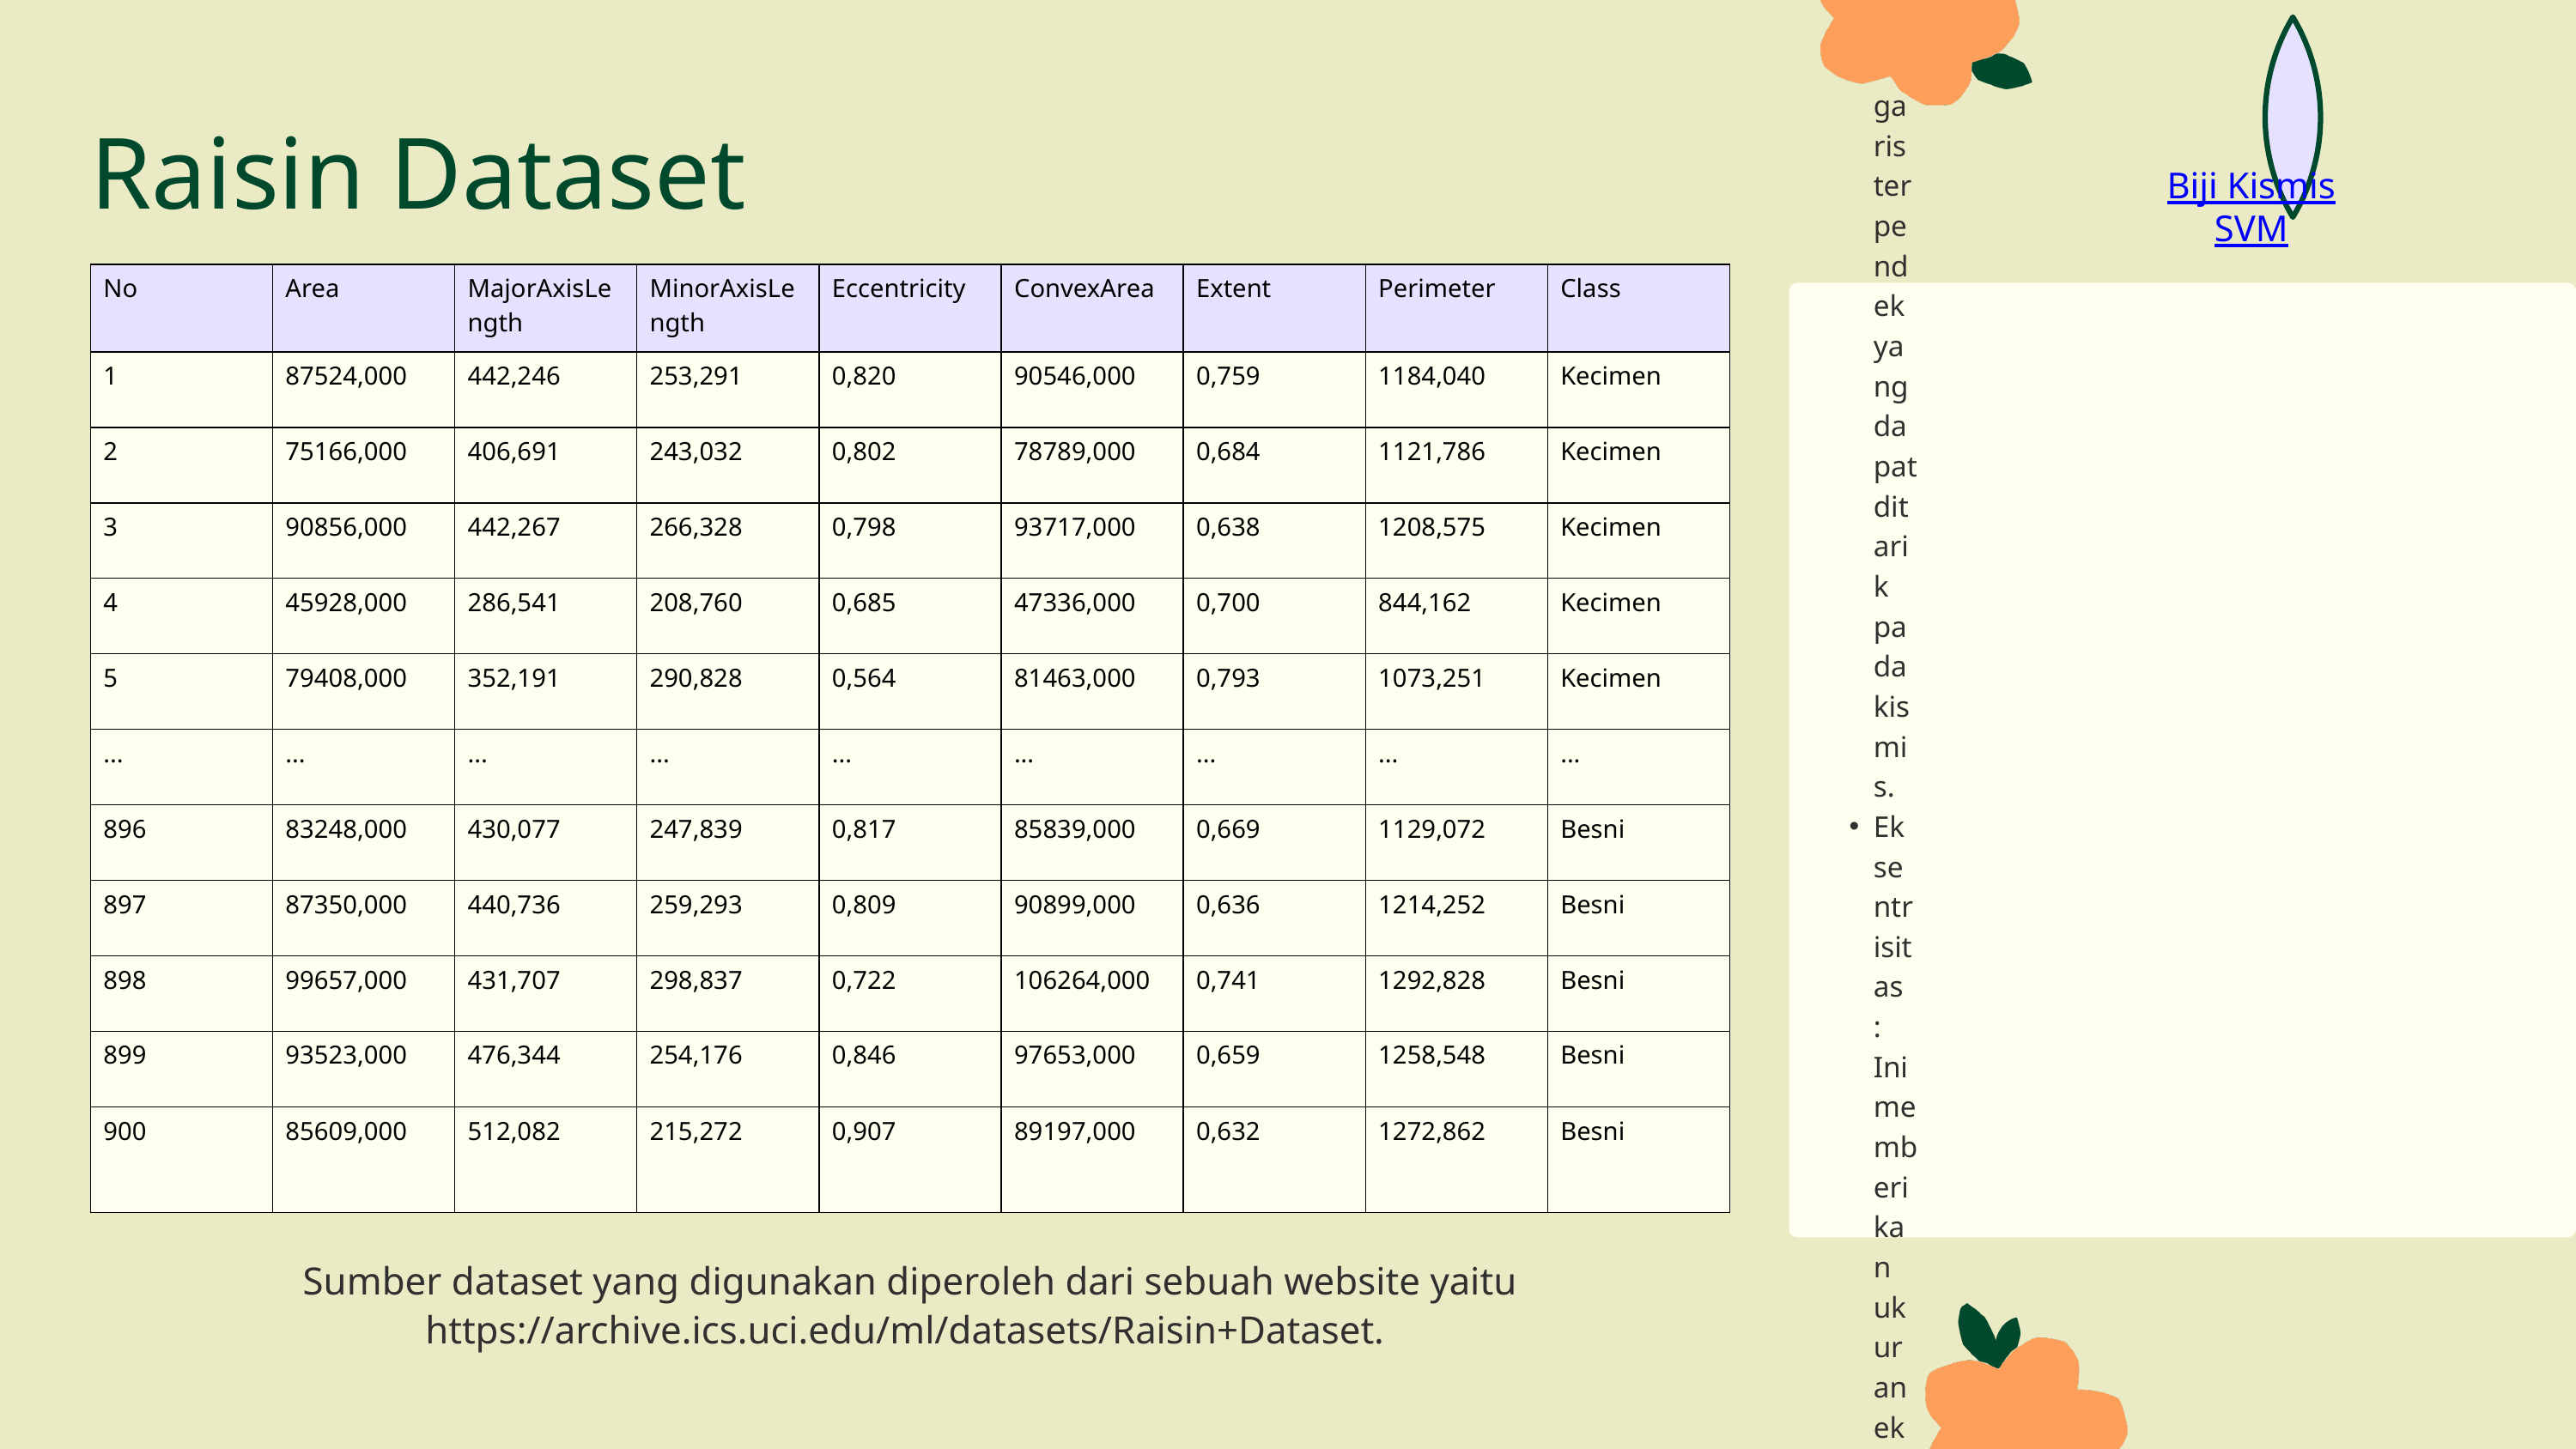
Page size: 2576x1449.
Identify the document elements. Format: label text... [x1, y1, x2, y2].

table_cell ... [91, 730, 272, 804]
table_cell 78789,000 [1002, 428, 1182, 502]
table_cell Kecimen [1548, 504, 1729, 578]
table_cell 93717,000 [1002, 504, 1182, 578]
table_cell 897 [91, 881, 272, 955]
table_cell Kecimen [1548, 428, 1729, 502]
table_cell 0,817 [820, 805, 1000, 880]
table_cell 99657,000 [273, 956, 454, 1031]
table_cell 47336,000 [1002, 579, 1182, 653]
table_cell Besni [1548, 956, 1729, 1031]
table_cell Besni [1548, 881, 1729, 955]
table_cell 0,759 [1184, 353, 1365, 427]
table_cell 254,176 [637, 1032, 818, 1106]
table_cell 75166,000 [273, 428, 454, 502]
table_cell 253,291 [637, 353, 818, 427]
table_cell 85839,000 [1002, 805, 1182, 880]
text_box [2056, 16, 2530, 218]
table_cell Besni [1548, 1032, 1729, 1106]
table_cell 0,669 [1184, 805, 1365, 880]
table_cell 1184,040 [1366, 353, 1547, 427]
table_cell 3 [91, 504, 272, 578]
table_cell 0,798 [820, 504, 1000, 578]
table_cell 290,828 [637, 654, 818, 729]
text_box Sumber dataset yang digunakan diperoleh dari sebuah website yaitu https://archive.ics.uci.edu/ml/datasets/Raisin+Dataset. [90, 1252, 1730, 1351]
table_header Perimeter [1366, 265, 1547, 351]
table_cell 0,793 [1184, 654, 1365, 729]
table_cell ... [1548, 730, 1729, 804]
table_cell 45928,000 [273, 579, 454, 653]
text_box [1789, 282, 2576, 1238]
table_header Extent [1184, 265, 1365, 351]
table_cell ... [1184, 730, 1365, 804]
table_cell Kecimen [1548, 654, 1729, 729]
table_cell Besni [1548, 1107, 1729, 1212]
table_header Class [1548, 265, 1729, 351]
table_cell 1073,251 [1366, 654, 1547, 729]
table_cell 2 [91, 428, 272, 502]
table_cell 243,032 [637, 428, 818, 502]
table_cell 215,272 [637, 1107, 818, 1212]
table_cell 0,809 [820, 881, 1000, 955]
table_cell ... [1002, 730, 1182, 804]
table_header MajorAxisLength [455, 265, 636, 351]
table_cell 0,802 [820, 428, 1000, 502]
table_cell 431,707 [455, 956, 636, 1031]
table_cell Kecimen [1548, 579, 1729, 653]
table_cell 0,820 [820, 353, 1000, 427]
table_cell 442,246 [455, 353, 636, 427]
table_cell 5 [91, 654, 272, 729]
table_cell 266,328 [637, 504, 818, 578]
table_cell 90899,000 [1002, 881, 1182, 955]
table_header No [91, 265, 272, 351]
table_cell 79408,000 [273, 654, 454, 729]
table_header Area [273, 265, 454, 351]
table_cell 1272,862 [1366, 1107, 1547, 1212]
table_cell 899 [91, 1032, 272, 1106]
table_cell 208,760 [637, 579, 818, 653]
table_cell ... [637, 730, 818, 804]
table_cell 896 [91, 805, 272, 880]
table_cell ... [1366, 730, 1547, 804]
table_header ConvexArea [1002, 265, 1182, 351]
table_cell 247,839 [637, 805, 818, 880]
table_cell ... [455, 730, 636, 804]
table_cell 83248,000 [273, 805, 454, 880]
table_cell 89197,000 [1002, 1107, 1182, 1212]
table_header Eccentricity [820, 265, 1000, 351]
table_cell 1292,828 [1366, 956, 1547, 1031]
table_cell 259,293 [637, 881, 818, 955]
table_cell 97653,000 [1002, 1032, 1182, 1106]
table_cell 93523,000 [273, 1032, 454, 1106]
table_cell 898 [91, 956, 272, 1031]
table_cell 0,564 [820, 654, 1000, 729]
picture [1924, 1303, 2141, 1449]
table_cell 81463,000 [1002, 654, 1182, 729]
table_cell 0,636 [1184, 881, 1365, 955]
table_cell 0,907 [820, 1107, 1000, 1212]
table_cell 4 [91, 579, 272, 653]
table_cell 406,691 [455, 428, 636, 502]
text_box Raisin Dataset [90, 120, 1794, 229]
table_cell 1208,575 [1366, 504, 1547, 578]
table_cell 1 [91, 353, 272, 427]
table_cell 430,077 [455, 805, 636, 880]
table_cell 476,344 [455, 1032, 636, 1106]
table_cell 0,722 [820, 956, 1000, 1031]
table_header MinorAxisLength [637, 265, 818, 351]
table_cell 0,741 [1184, 956, 1365, 1031]
table_cell ... [273, 730, 454, 804]
table_cell 0,685 [820, 579, 1000, 653]
table_cell 442,267 [455, 504, 636, 578]
table_cell 0,659 [1184, 1032, 1365, 1106]
table_cell 0,632 [1184, 1107, 1365, 1212]
table_cell 298,837 [637, 956, 818, 1031]
table_cell 352,191 [455, 654, 636, 729]
table_cell 900 [91, 1107, 272, 1212]
table_cell Besni [1548, 805, 1729, 880]
table_cell 1129,072 [1366, 805, 1547, 880]
table_cell 106264,000 [1002, 956, 1182, 1031]
table_cell 844,162 [1366, 579, 1547, 653]
table_cell 0,638 [1184, 504, 1365, 578]
table_cell Kecimen [1548, 353, 1729, 427]
table_cell 90546,000 [1002, 353, 1182, 427]
table_cell 1258,548 [1366, 1032, 1547, 1106]
table_cell 0,700 [1184, 579, 1365, 653]
table_cell 440,736 [455, 881, 636, 955]
table_cell 90856,000 [273, 504, 454, 578]
table_cell 0,684 [1184, 428, 1365, 502]
table_cell 286,541 [455, 579, 636, 653]
table_cell ... [820, 730, 1000, 804]
table_cell 0,846 [820, 1032, 1000, 1106]
table_cell 512,082 [455, 1107, 636, 1212]
table_cell 1121,786 [1366, 428, 1547, 502]
table_cell 87524,000 [273, 353, 454, 427]
table_cell 85609,000 [273, 1107, 454, 1212]
picture [1816, 0, 2033, 106]
table_cell 1214,252 [1366, 881, 1547, 955]
table_cell 87350,000 [273, 881, 454, 955]
